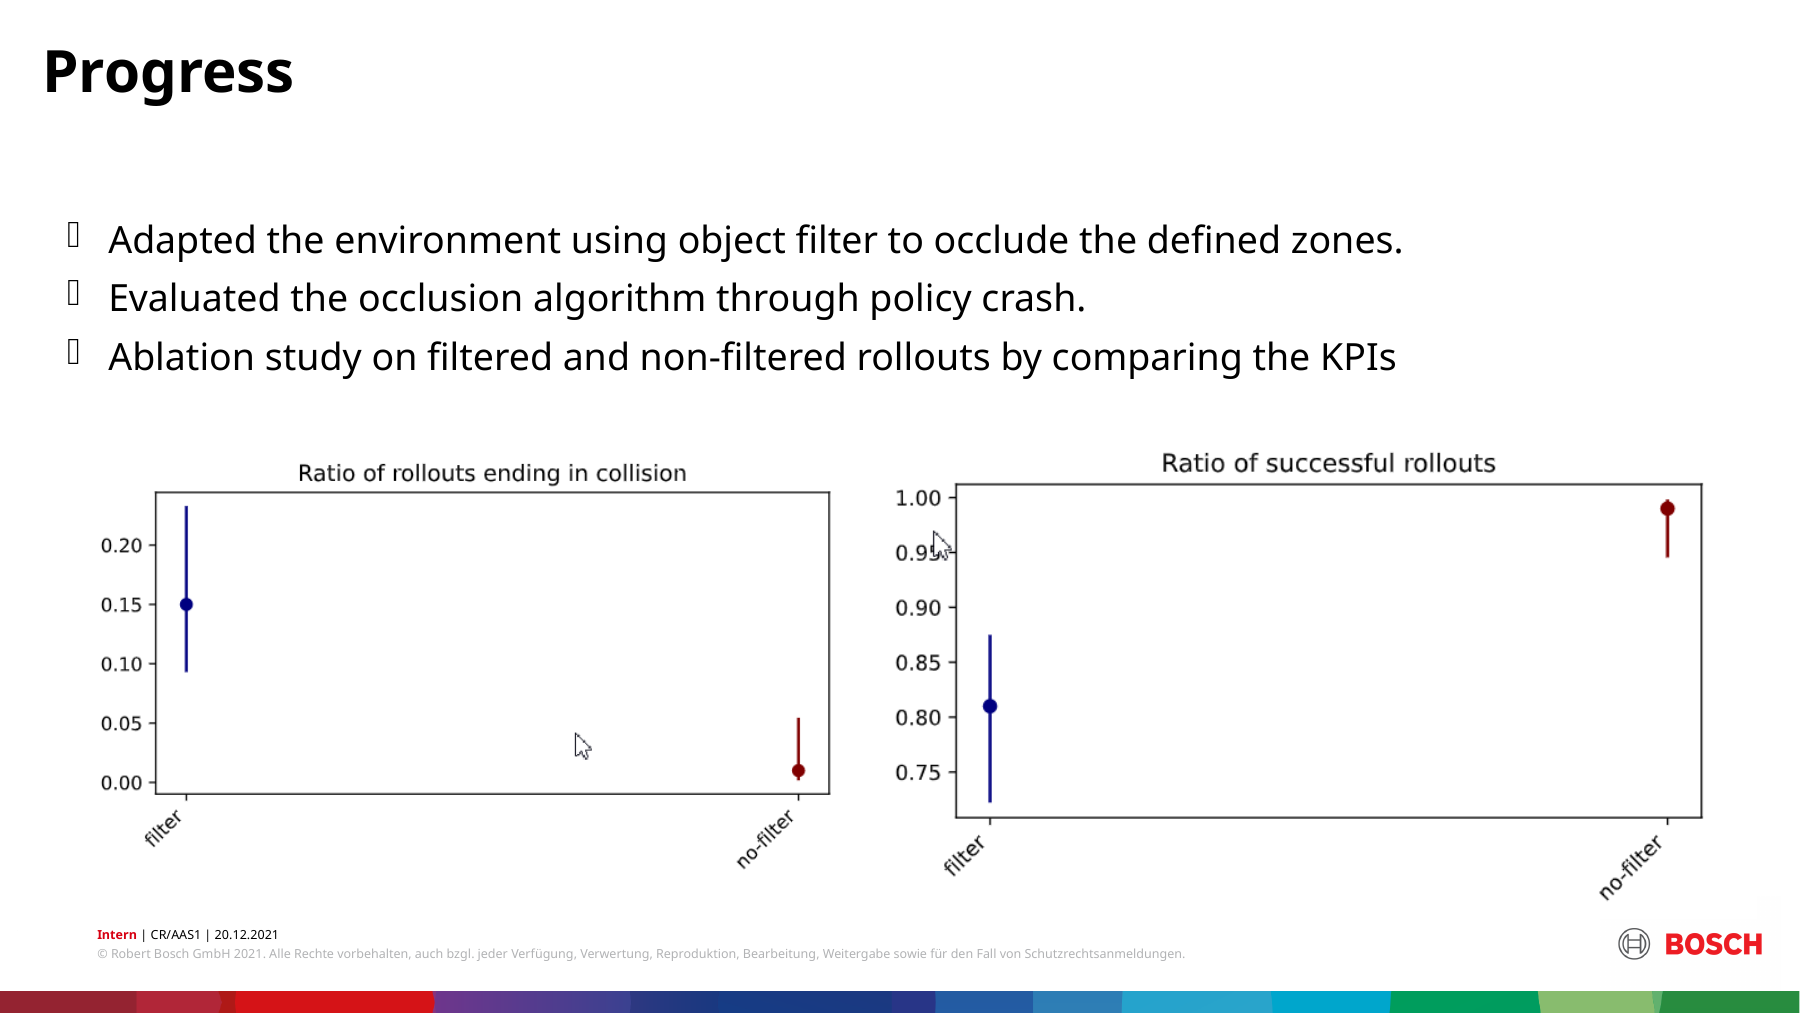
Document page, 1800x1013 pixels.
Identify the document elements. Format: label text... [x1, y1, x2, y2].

picture [67, 430, 1800, 1013]
list Adapted the environment using object filter to occlude the defined zones. Evaluated the occlusion algorithm through policy crash. Ablation study on filtered and non-filtered rollouts by comparing the KPIs [67, 212, 1757, 433]
list Progress [42, 42, 1758, 107]
picture [0, 905, 1272, 1013]
